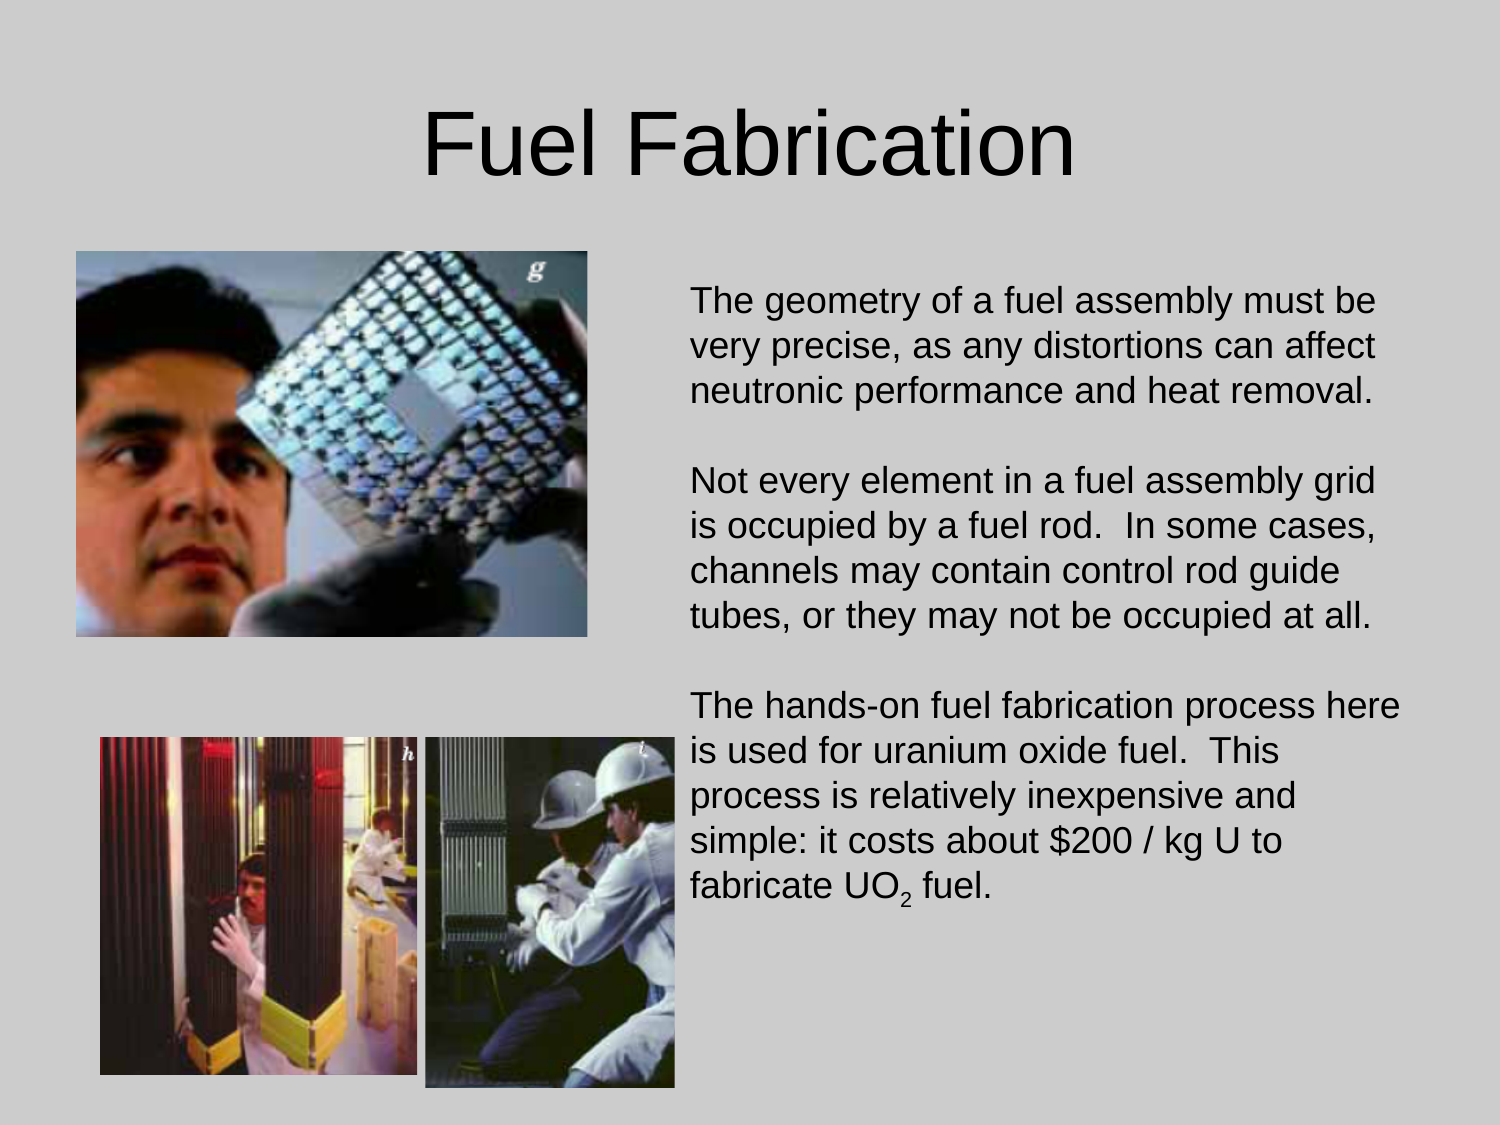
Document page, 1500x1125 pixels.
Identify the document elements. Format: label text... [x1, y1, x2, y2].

text_box The geometry of a fuel assembly must be very precise, as any distortions can affect neutronic performance and heat removal. Not every element in a fuel assembly grid is occupied by a fuel rod. In some cases, channels may contain control rod guide tubes, or they may not be occupied at all. The hands-on fuel fabrication process here is used for uranium oxide fuel. This process is relatively inexpensive and simple: it costs about $200 / kg U to fabricate UO2 fuel. [674, 268, 1425, 965]
picture [74, 249, 588, 638]
picture [99, 737, 418, 1076]
title Fuel Fabrication [74, 44, 1426, 233]
picture [424, 737, 675, 1088]
